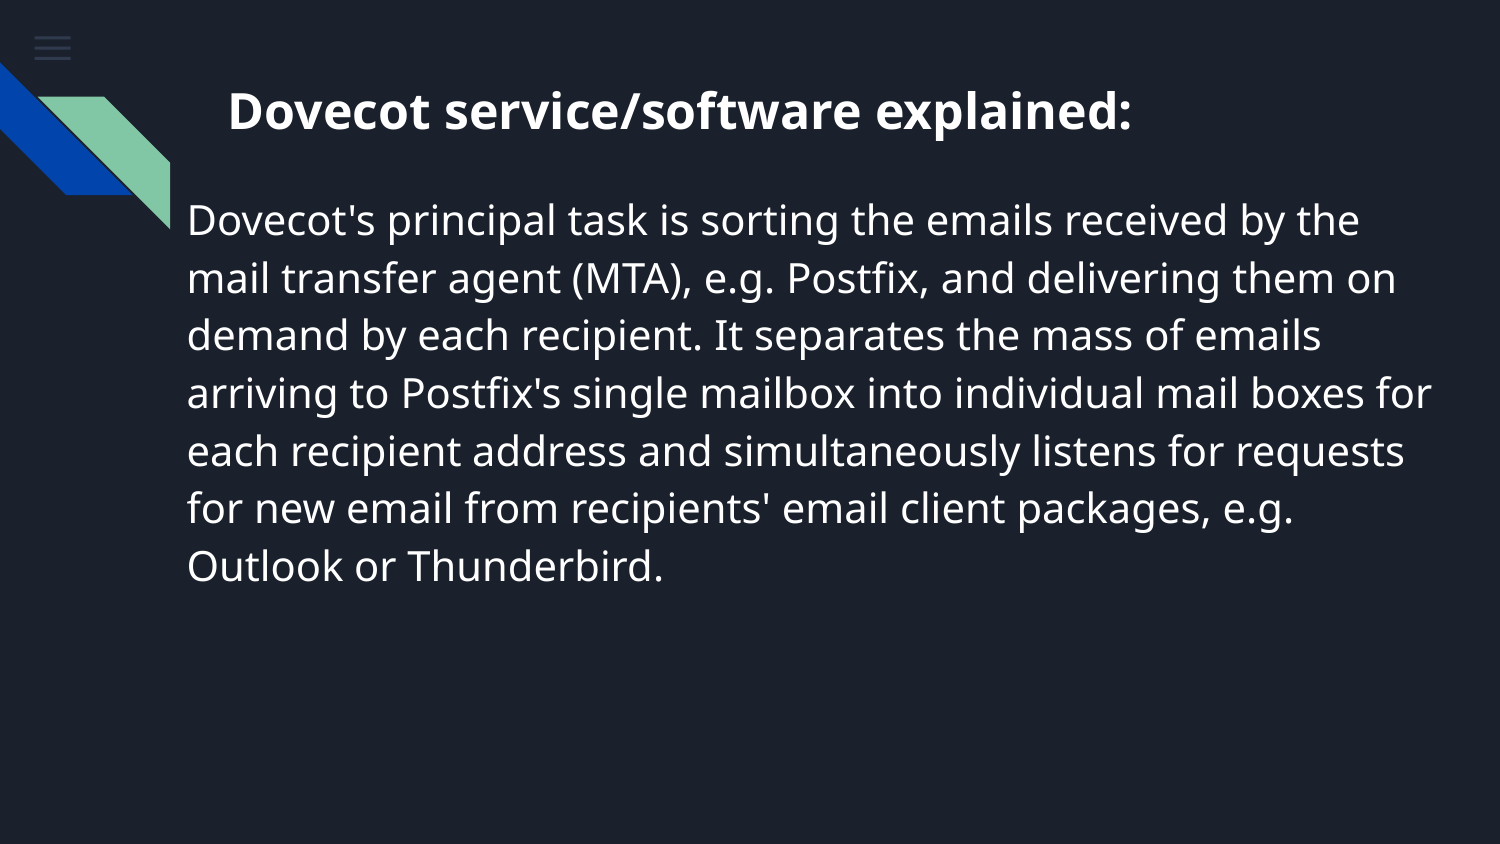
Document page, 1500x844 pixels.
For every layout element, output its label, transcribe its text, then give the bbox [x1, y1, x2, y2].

list Dovecot's principal task is sorting the emails received by the mail transfer agent (MTA), e.g. Postfix, and delivering them on demand by each recipient. It separates the mass of emails arriving to Postfix's single mailbox into individual mail boxes for each recipient address and simultaneously listens for requests for new email from recipients' email client packages, e.g. Outlook or Thunderbird. [171, 171, 1468, 802]
title Dovecot service/software explained: [212, 64, 1368, 171]
